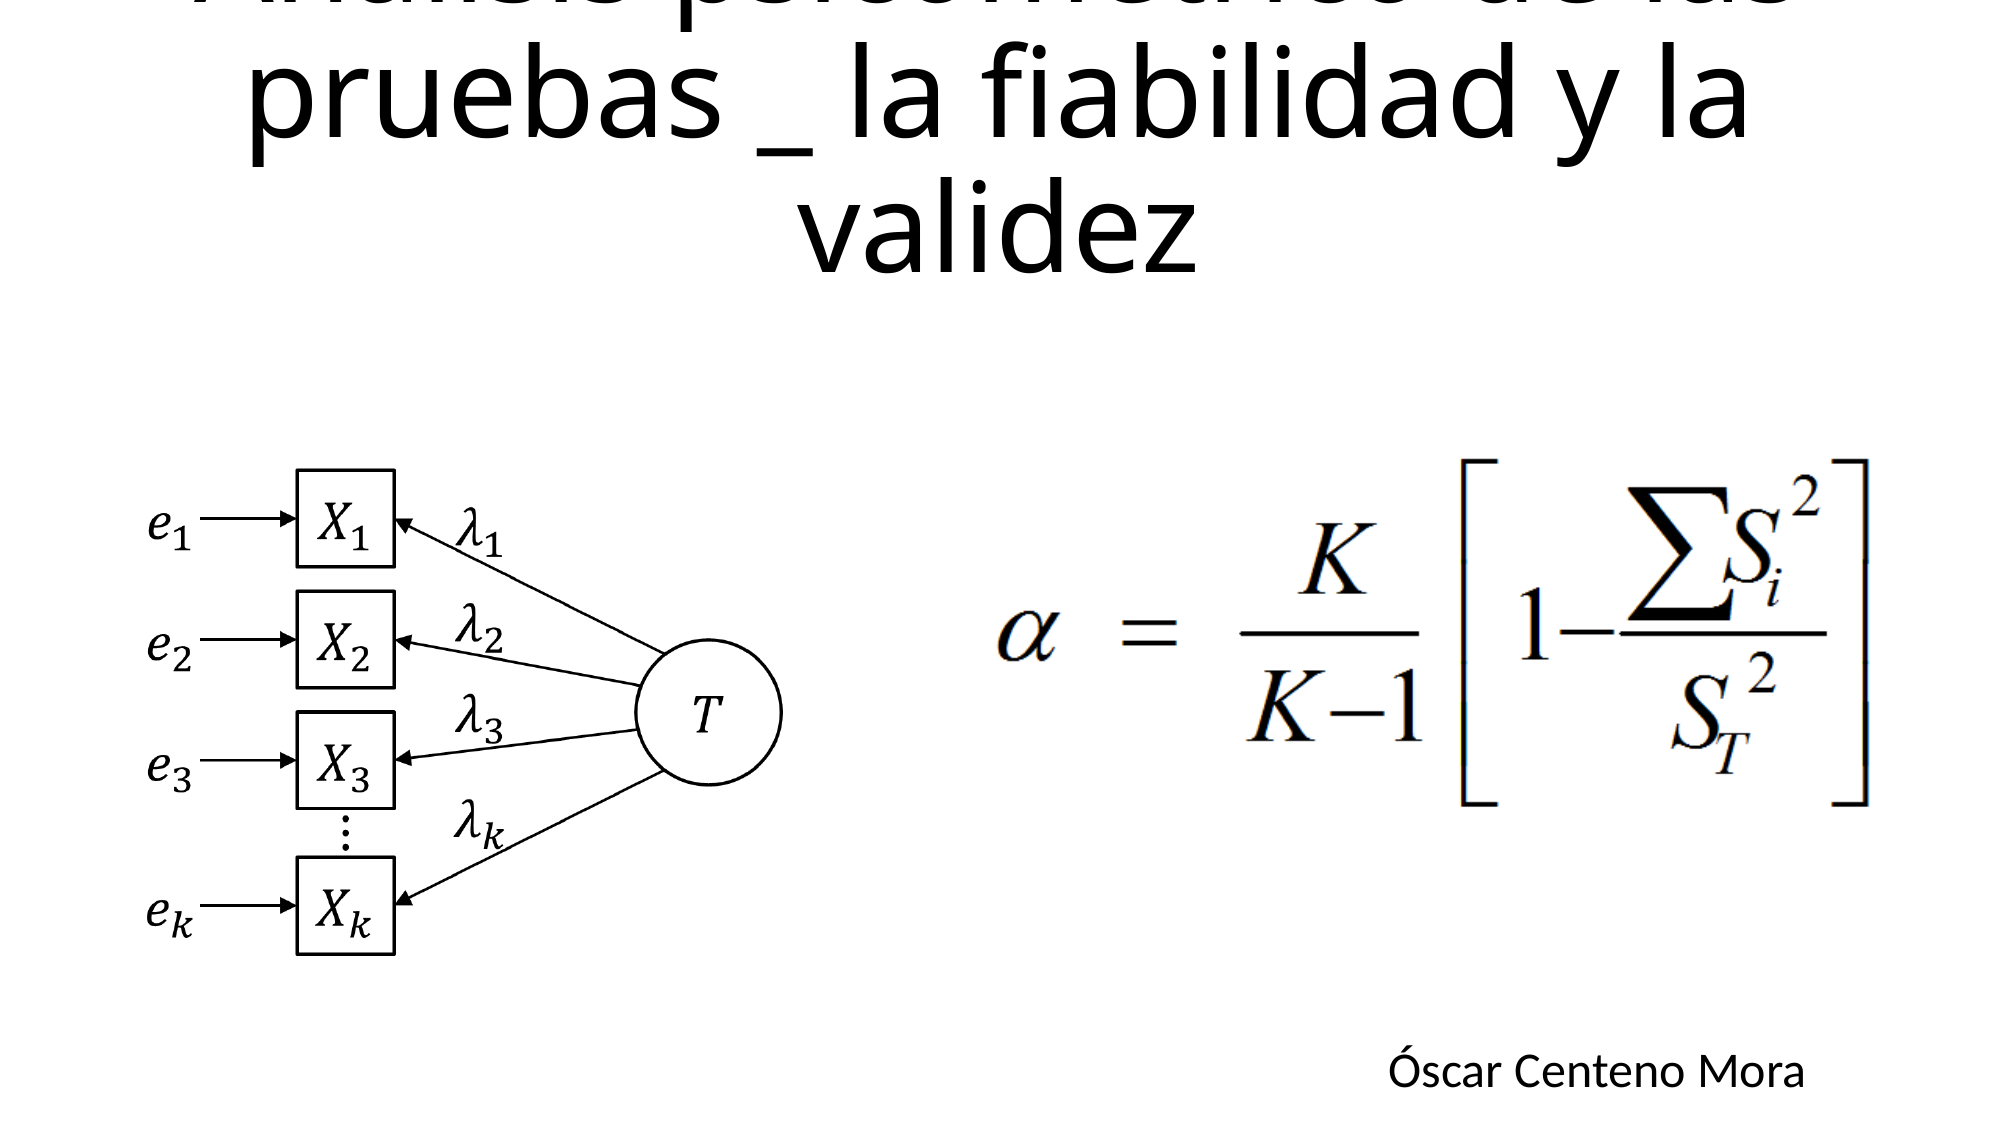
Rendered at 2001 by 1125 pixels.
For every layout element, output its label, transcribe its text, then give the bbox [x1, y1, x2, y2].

title Análisis psicométrico de las pruebas _ la fiabilidad y la validez [11, 16, 1987, 308]
subtitle Óscar Centeno Mora [1222, 1036, 1973, 1109]
picture [988, 442, 1874, 818]
picture [125, 442, 800, 982]
